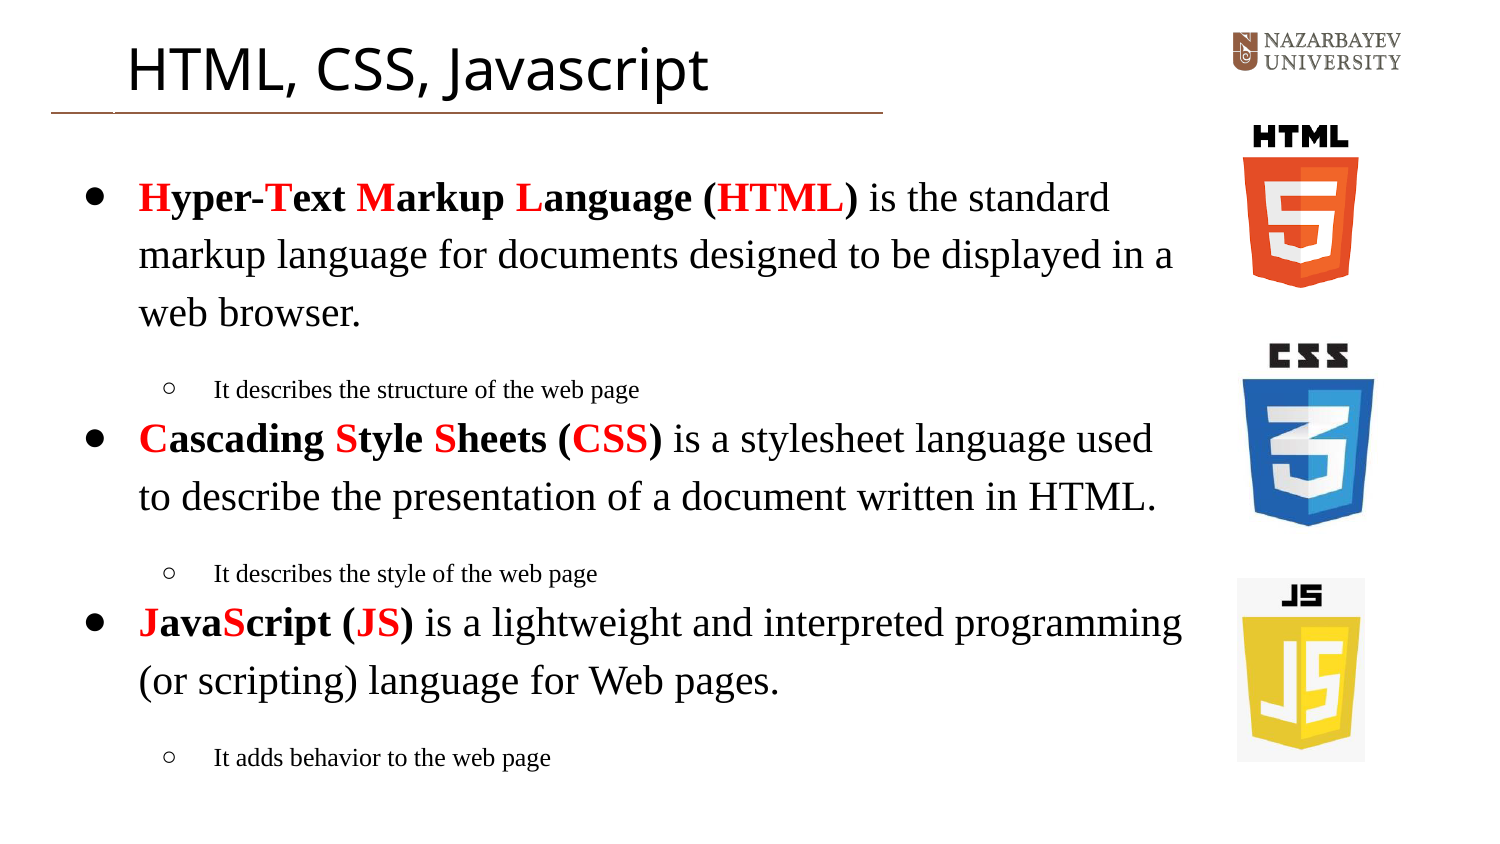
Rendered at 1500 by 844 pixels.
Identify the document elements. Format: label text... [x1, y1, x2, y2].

picture [1237, 578, 1365, 762]
picture [1224, 0, 1409, 119]
list Hyper-Text Markup Language (HTML) is the standard markup language for documents designed to be displayed in a web browser. It describes the structure of the web page Cascading Style Sheets (CSS) is a stylesheet language used to describe the presentation of a document written in HTML. It describes the style of the web page JavaScript (JS) is a lightweight and interpreted programming (or scripting) language for Web pages. It adds behavior to the web page [48, 146, 1209, 771]
picture [1242, 125, 1359, 288]
picture [1237, 336, 1389, 536]
title HTML, CSS, Javascript [111, 17, 881, 112]
